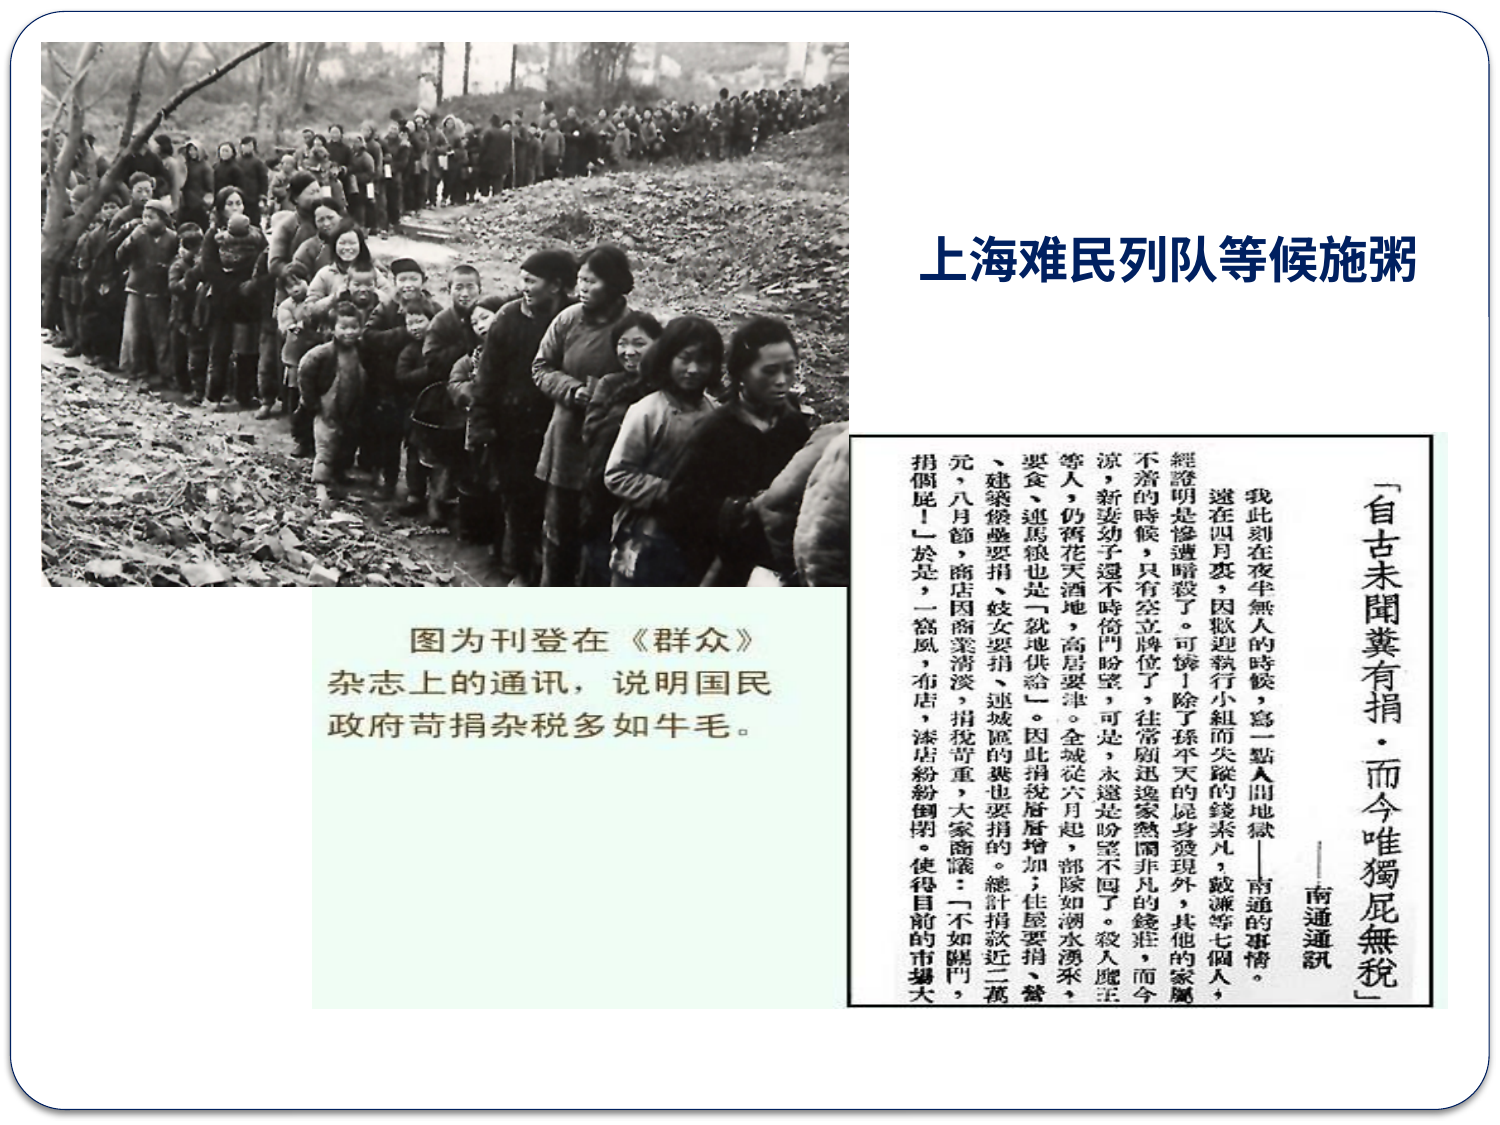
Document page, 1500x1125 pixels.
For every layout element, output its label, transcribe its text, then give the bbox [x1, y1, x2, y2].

text_box 上海难民列队等候施粥 [903, 208, 1447, 309]
picture [40, 42, 1448, 1010]
